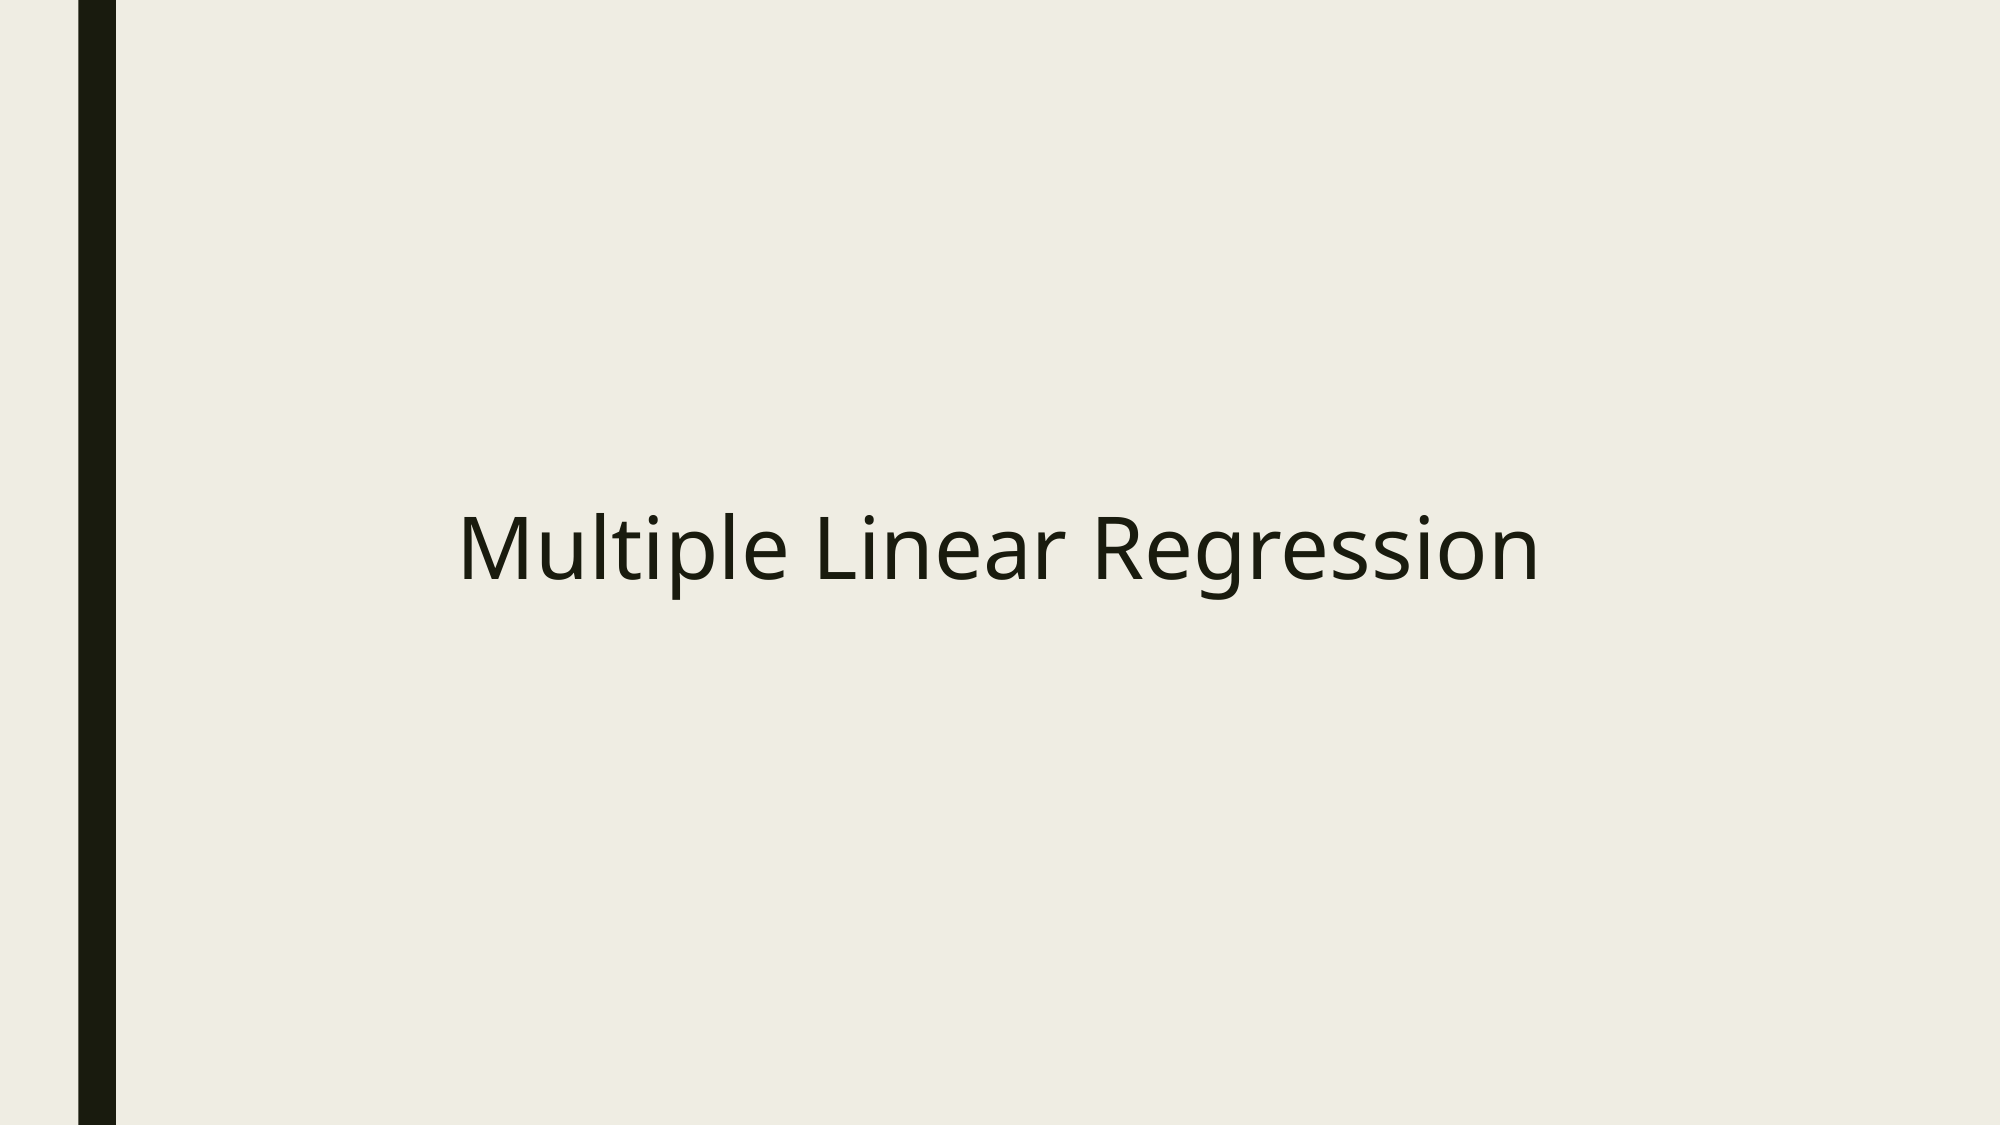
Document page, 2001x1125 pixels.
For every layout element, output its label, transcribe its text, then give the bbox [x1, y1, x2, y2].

title Multiple Linear Regression [400, 498, 1600, 627]
